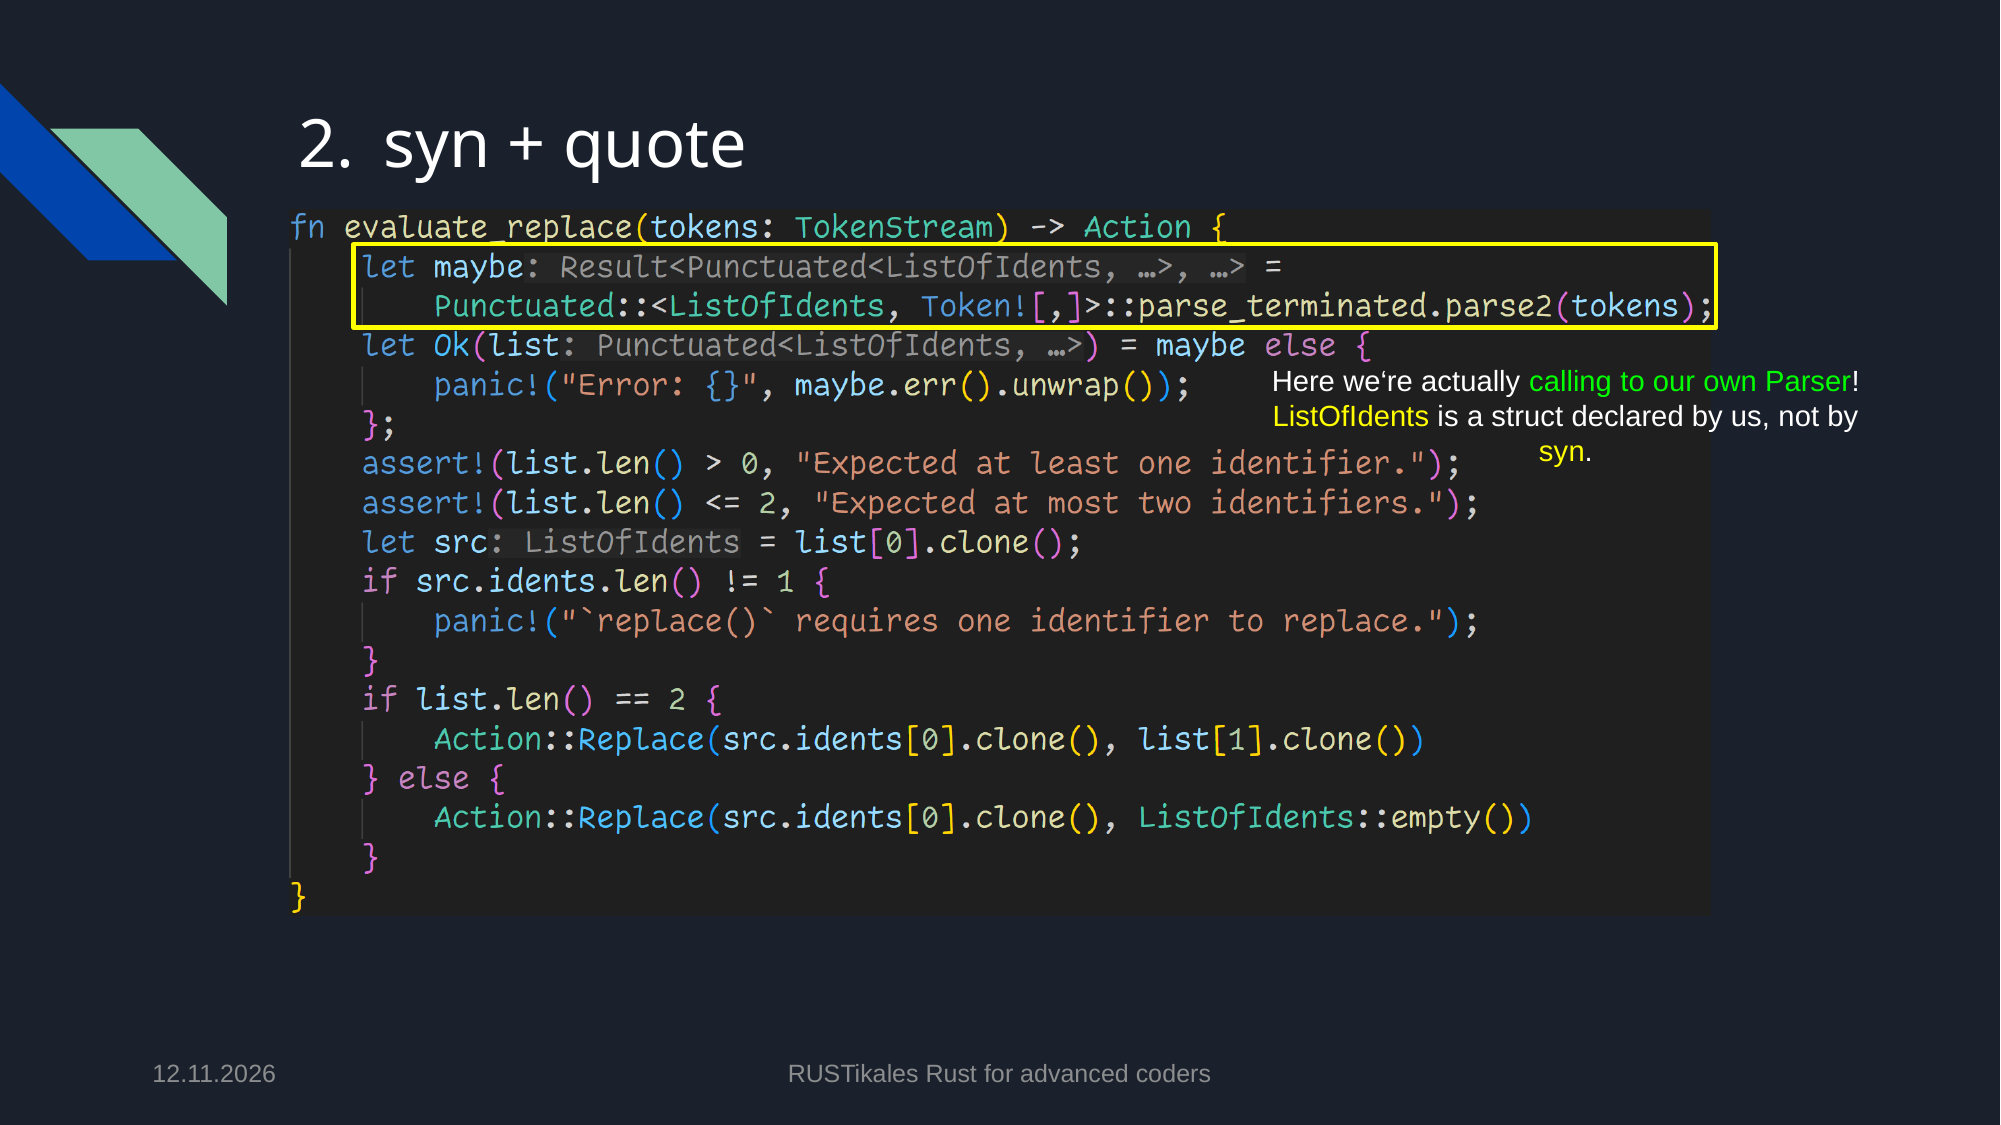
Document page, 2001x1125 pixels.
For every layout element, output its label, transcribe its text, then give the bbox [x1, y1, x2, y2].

picture [288, 209, 1711, 916]
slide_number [137, 1042, 588, 1103]
footer RUSTikales Rust for advanced coders [662, 1042, 1338, 1103]
title syn + quote [283, 86, 1824, 287]
text_box Here we‘re actually calling to our own Parser! ListOfIdents is a struct declared by us, not by syn. [1715, 355, 1904, 475]
